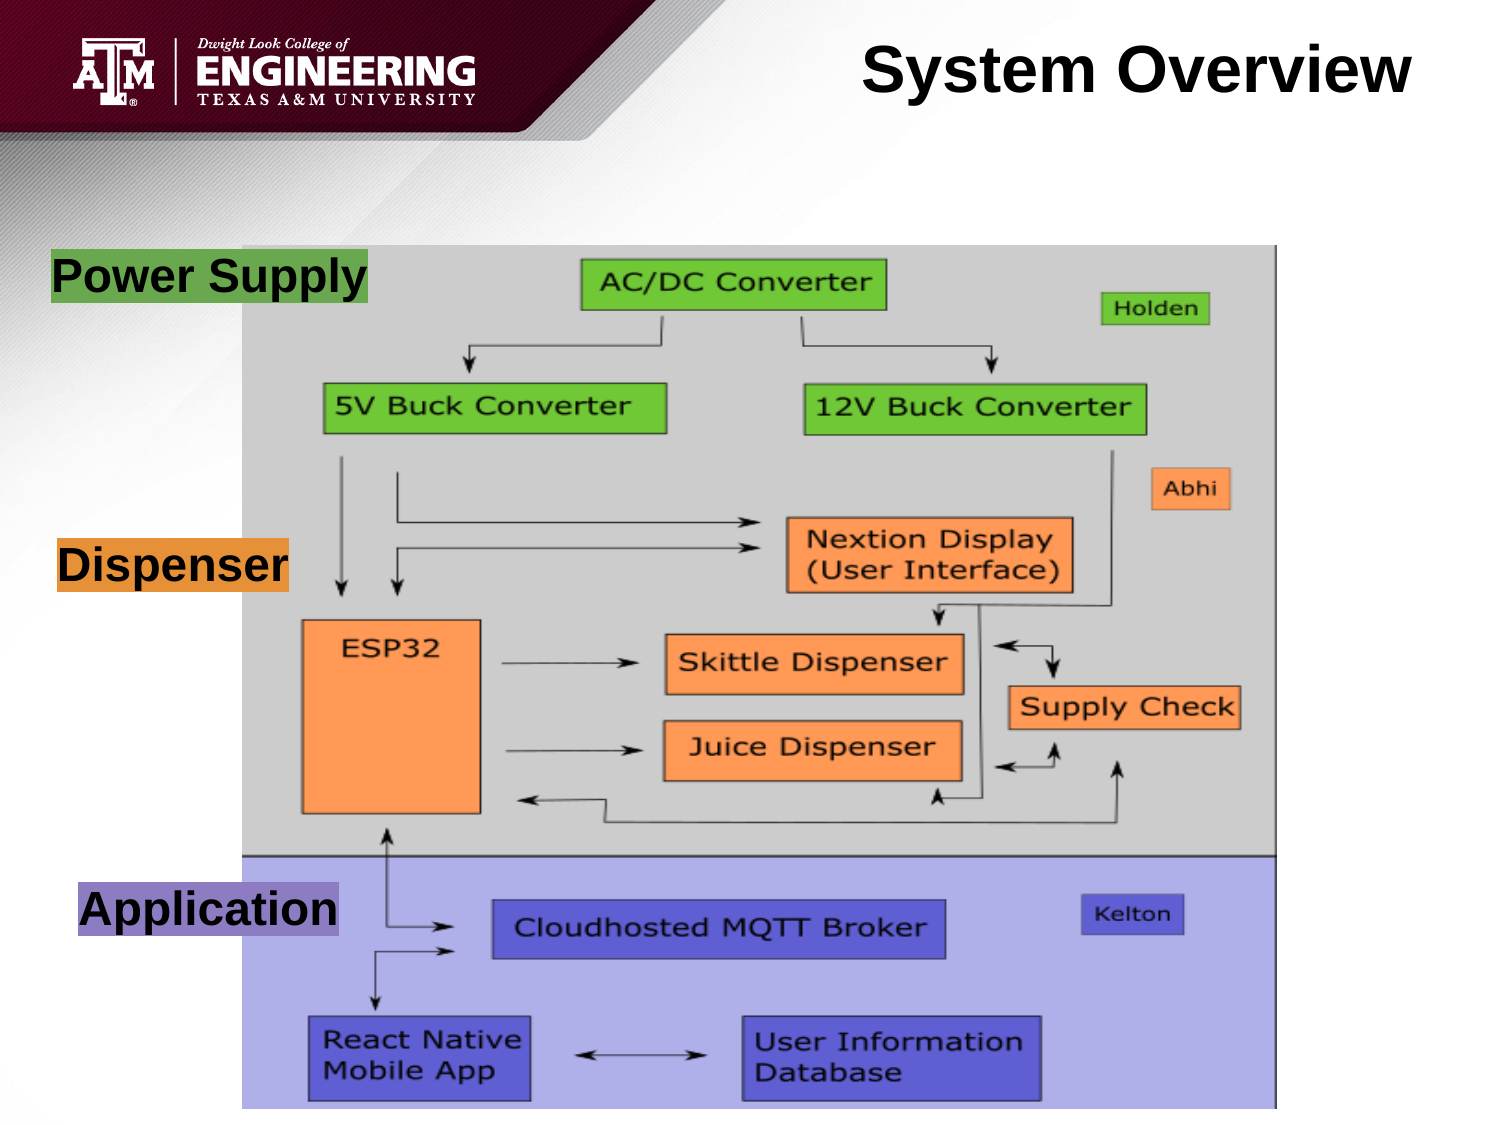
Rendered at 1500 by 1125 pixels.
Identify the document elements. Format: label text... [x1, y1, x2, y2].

text_box Power Supply [0, 229, 419, 317]
title System Overview [664, 0, 1500, 132]
text_box Dispenser [0, 518, 236, 606]
text_box Application [0, 862, 236, 951]
picture [0, 0, 1500, 1125]
